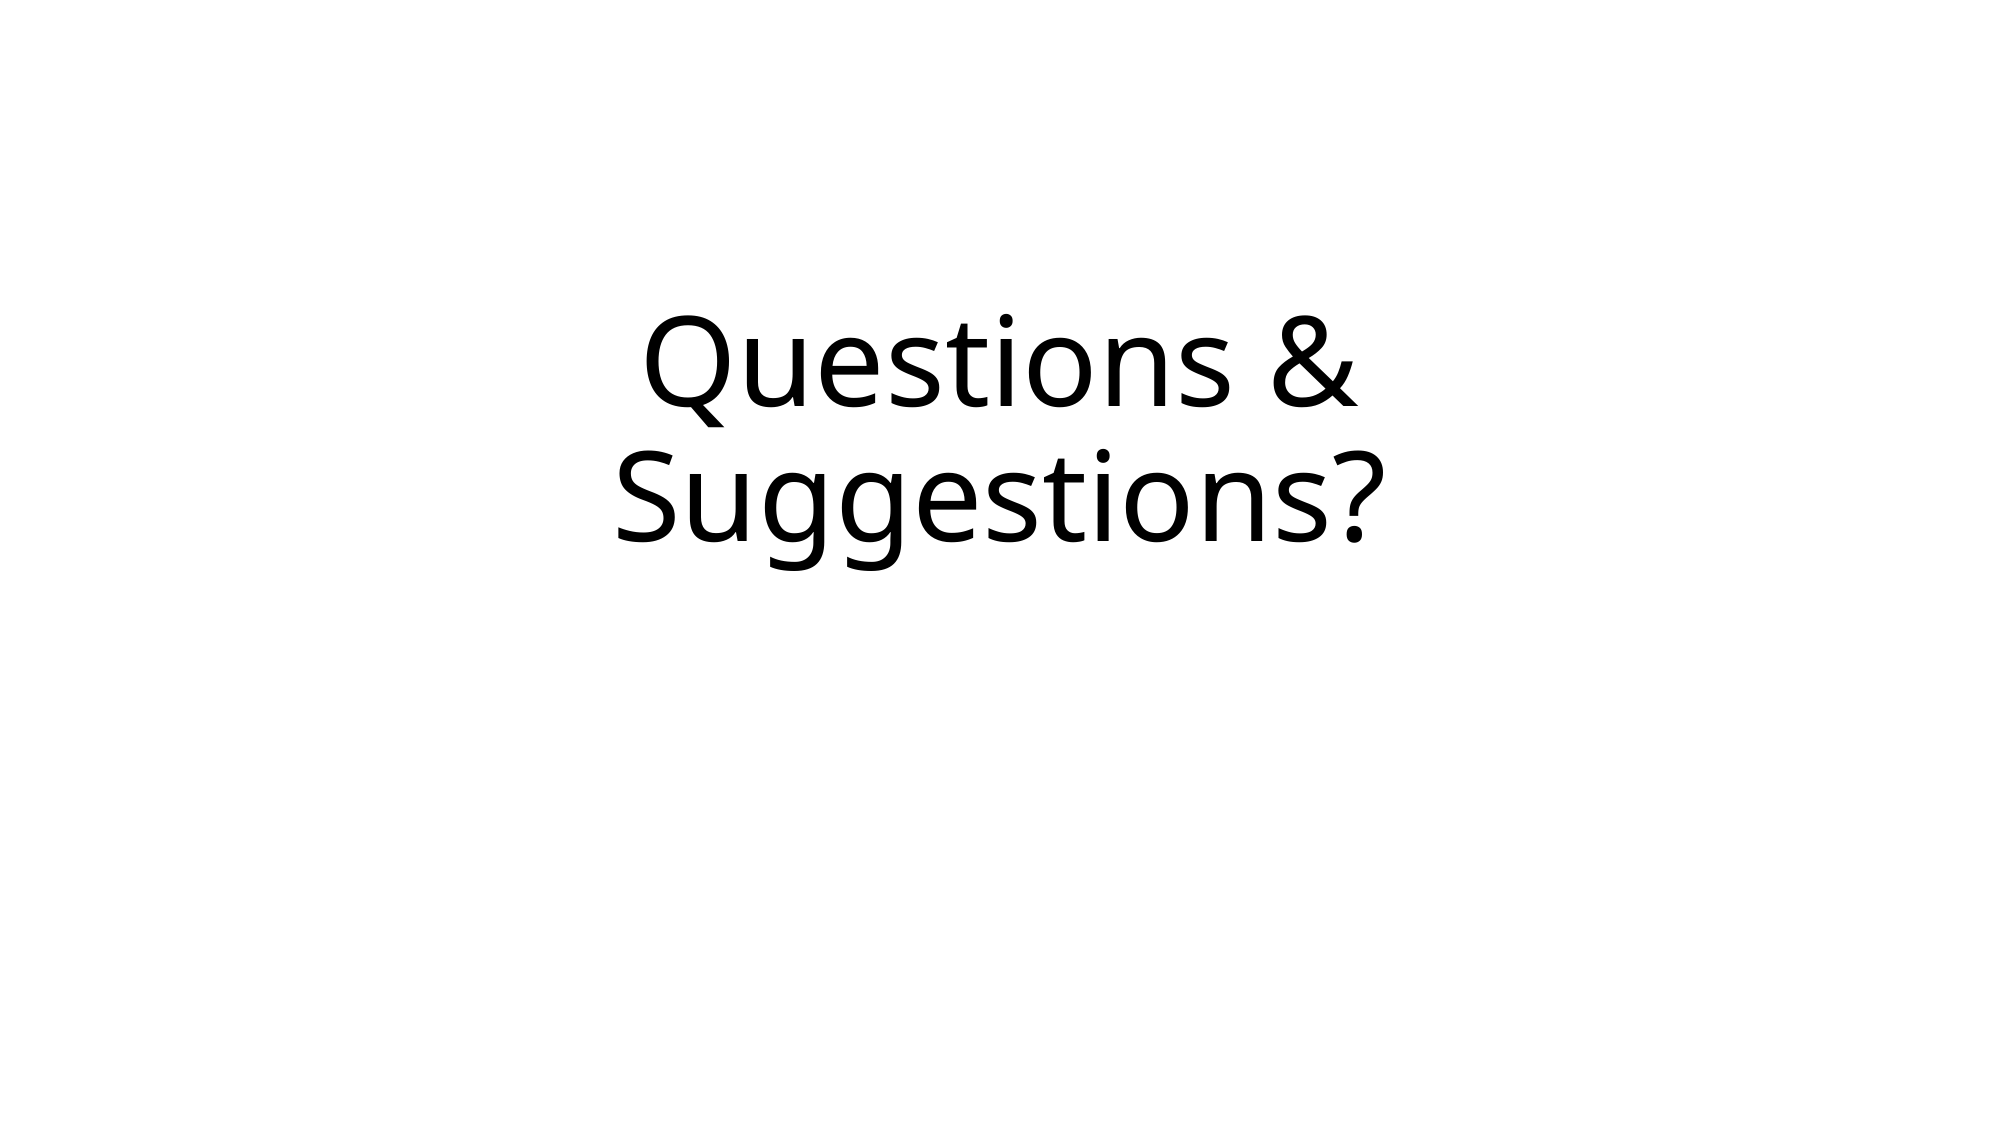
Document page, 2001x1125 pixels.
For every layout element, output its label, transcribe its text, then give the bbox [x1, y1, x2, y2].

title Questions & Suggestions? [249, 184, 1750, 576]
